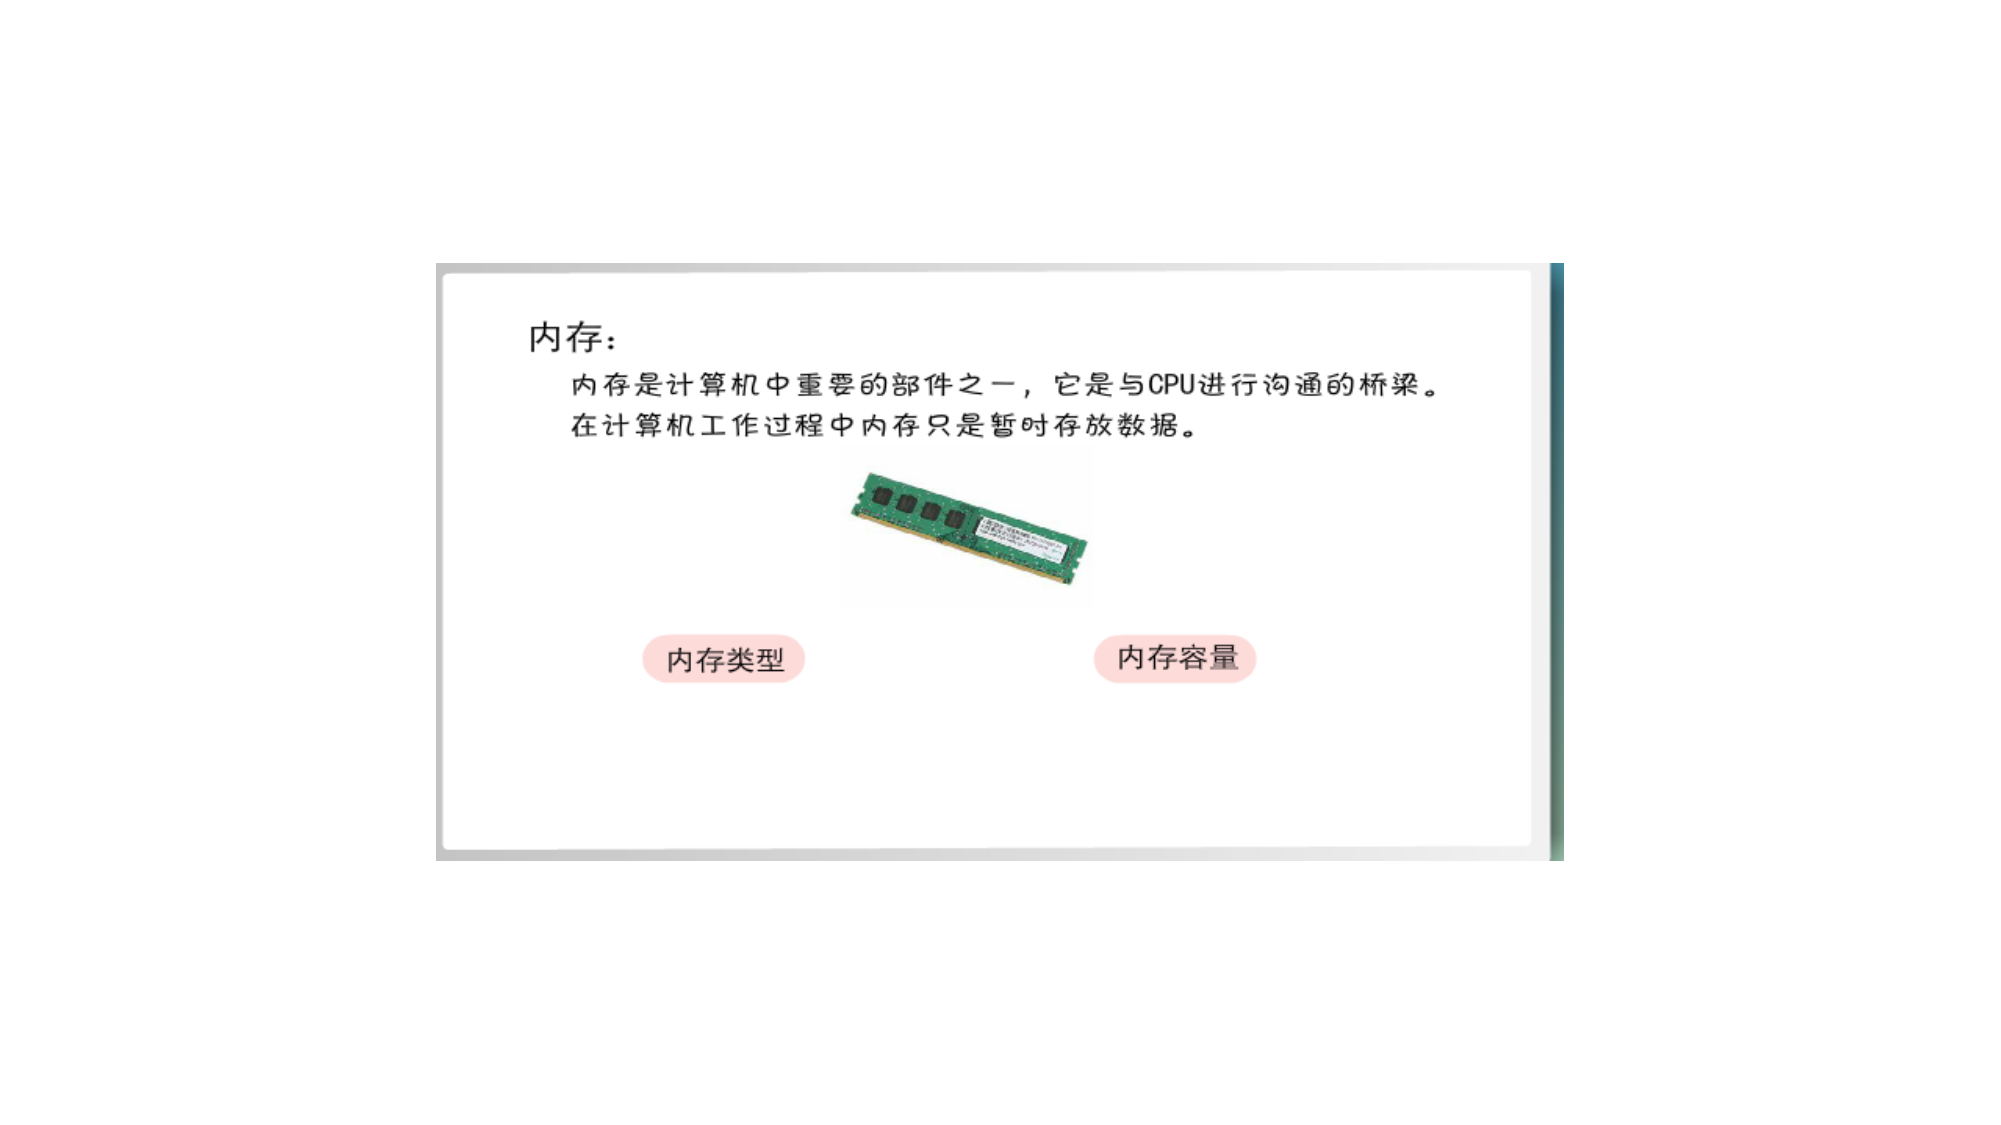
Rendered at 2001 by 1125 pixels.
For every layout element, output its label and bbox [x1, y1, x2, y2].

picture [436, 263, 1564, 861]
